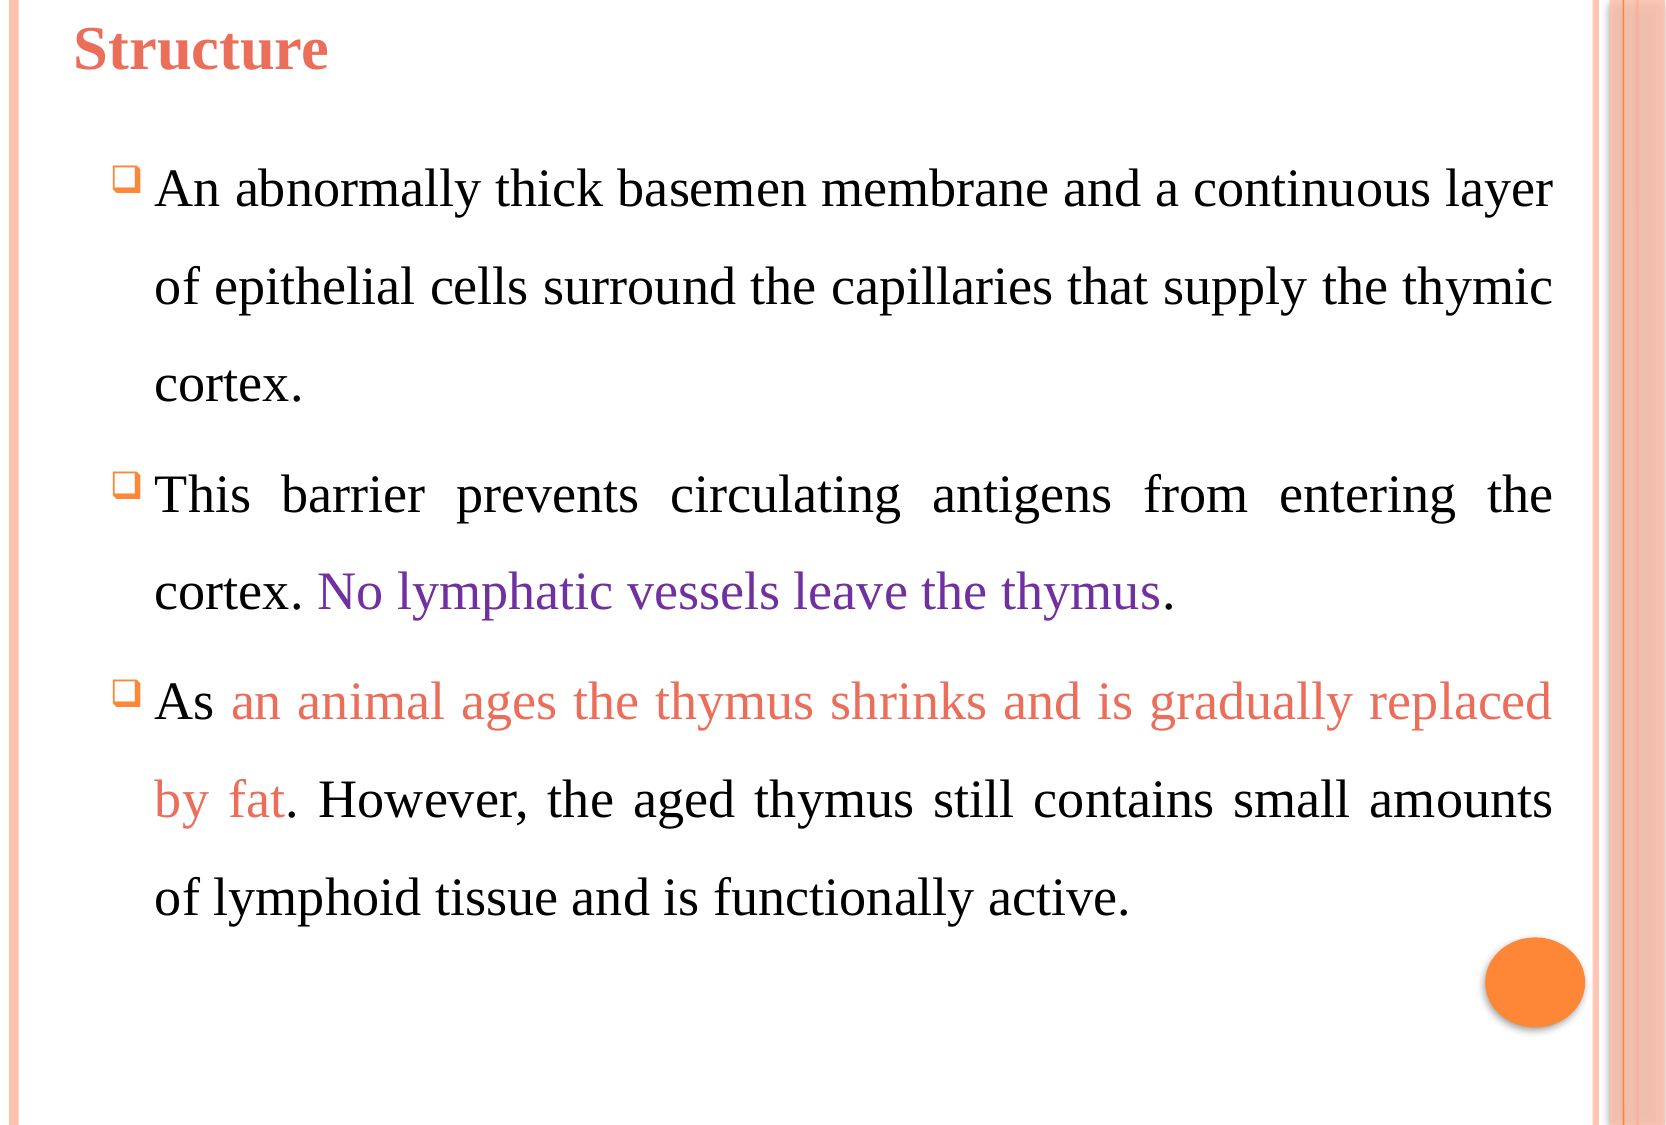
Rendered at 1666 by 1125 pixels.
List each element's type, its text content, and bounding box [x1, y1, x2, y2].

text_box Structure [59, 0, 345, 90]
list An abnormally thick basemen membrane and a continuous layer of epithelial cells surround the capillaries that supply the thymic cortex. This barrier prevents circulating antigens from entering the cortex. No lymphatic vessels leave the thymus. As an animal ages the thymus shrinks and is gradually replaced by fat. However, the aged thymus still contains small amounts of lymphoid tissue and is functionally active. [95, 112, 1571, 975]
